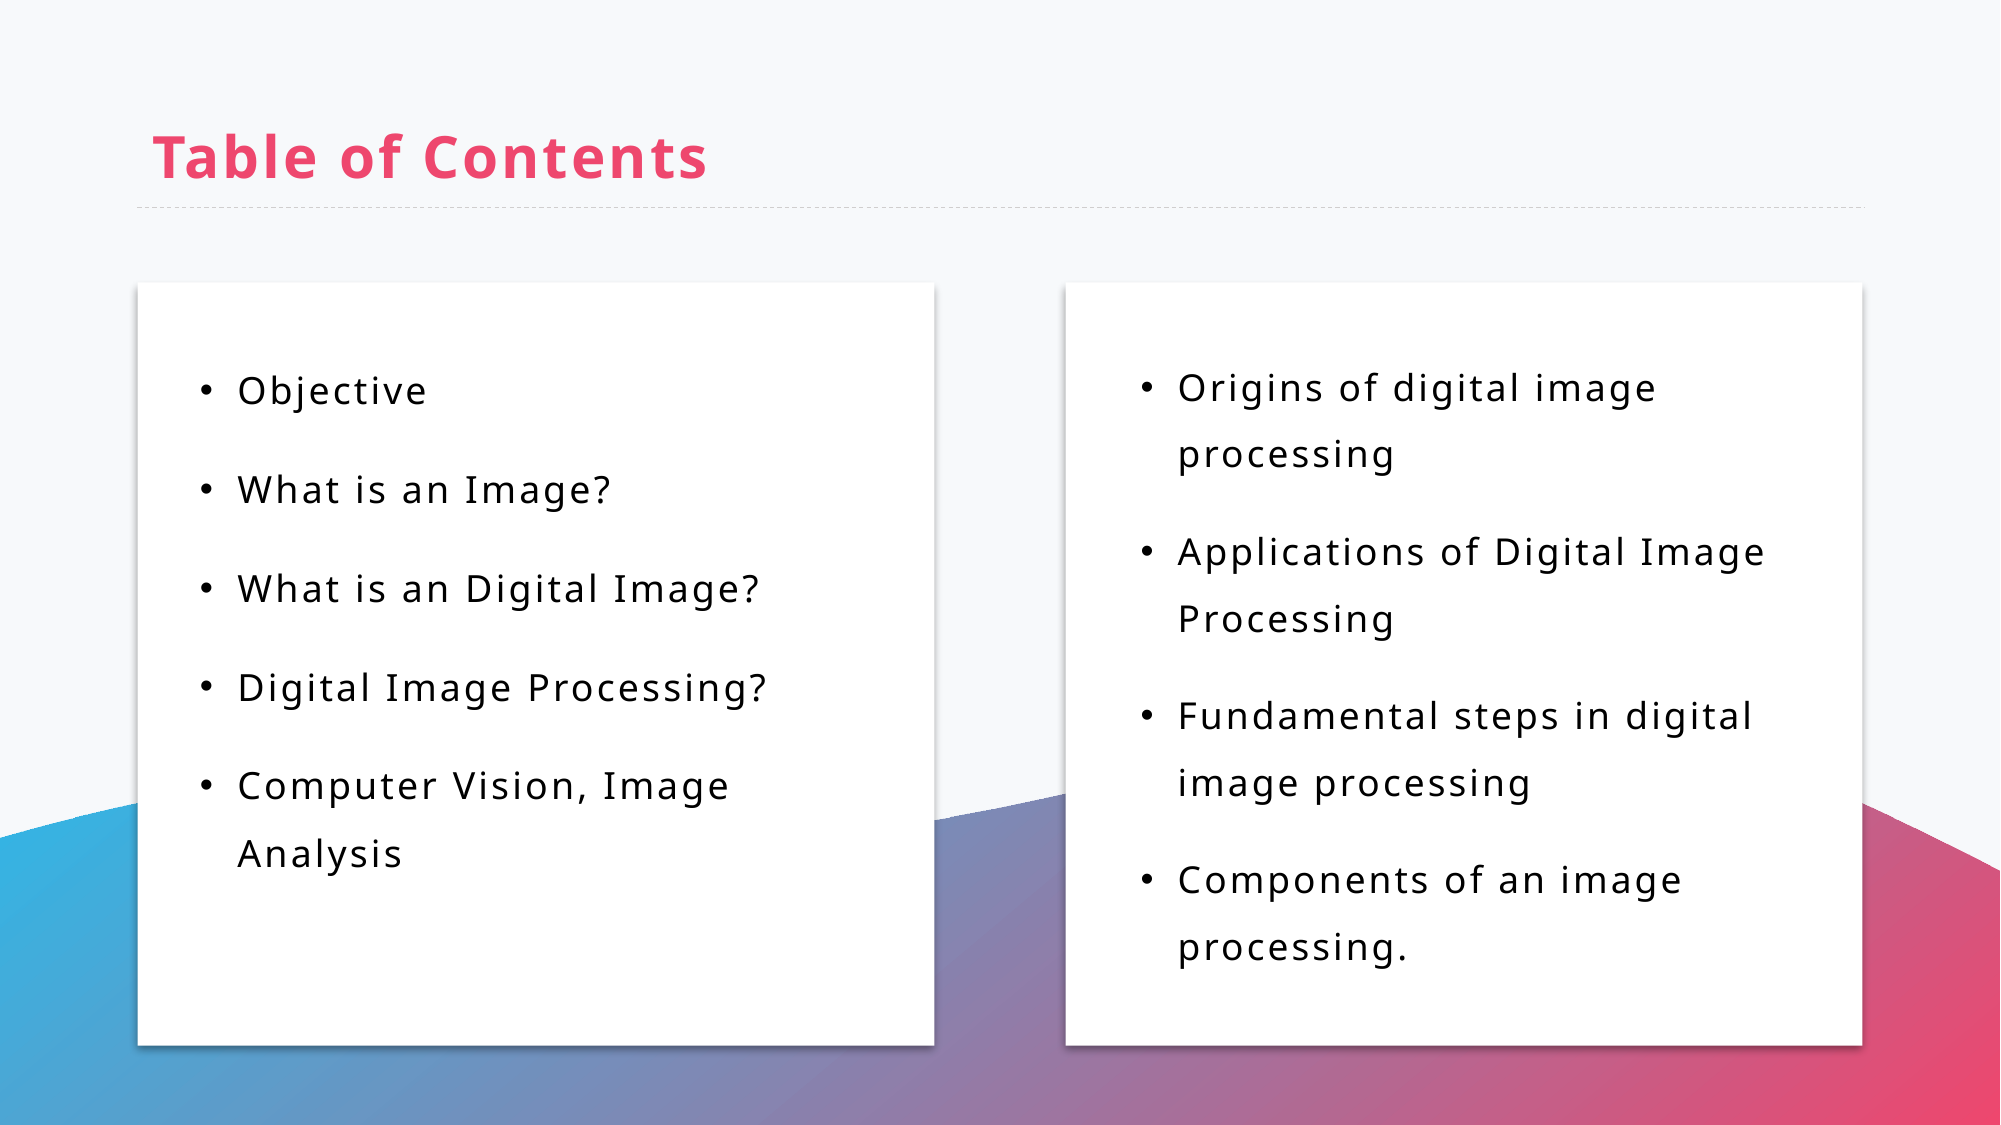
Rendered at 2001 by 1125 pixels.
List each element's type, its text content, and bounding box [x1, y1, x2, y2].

list Origins of digital image processing Applications of Digital Image Processing Fundamental steps in digital image processing Components of an image processing. [1125, 334, 1796, 983]
title Table of Contents [137, 111, 1863, 208]
list Objective What is an Image? What is an Digital Image? Digital Image Processing? Computer Vision, Image Analysis [184, 337, 856, 986]
